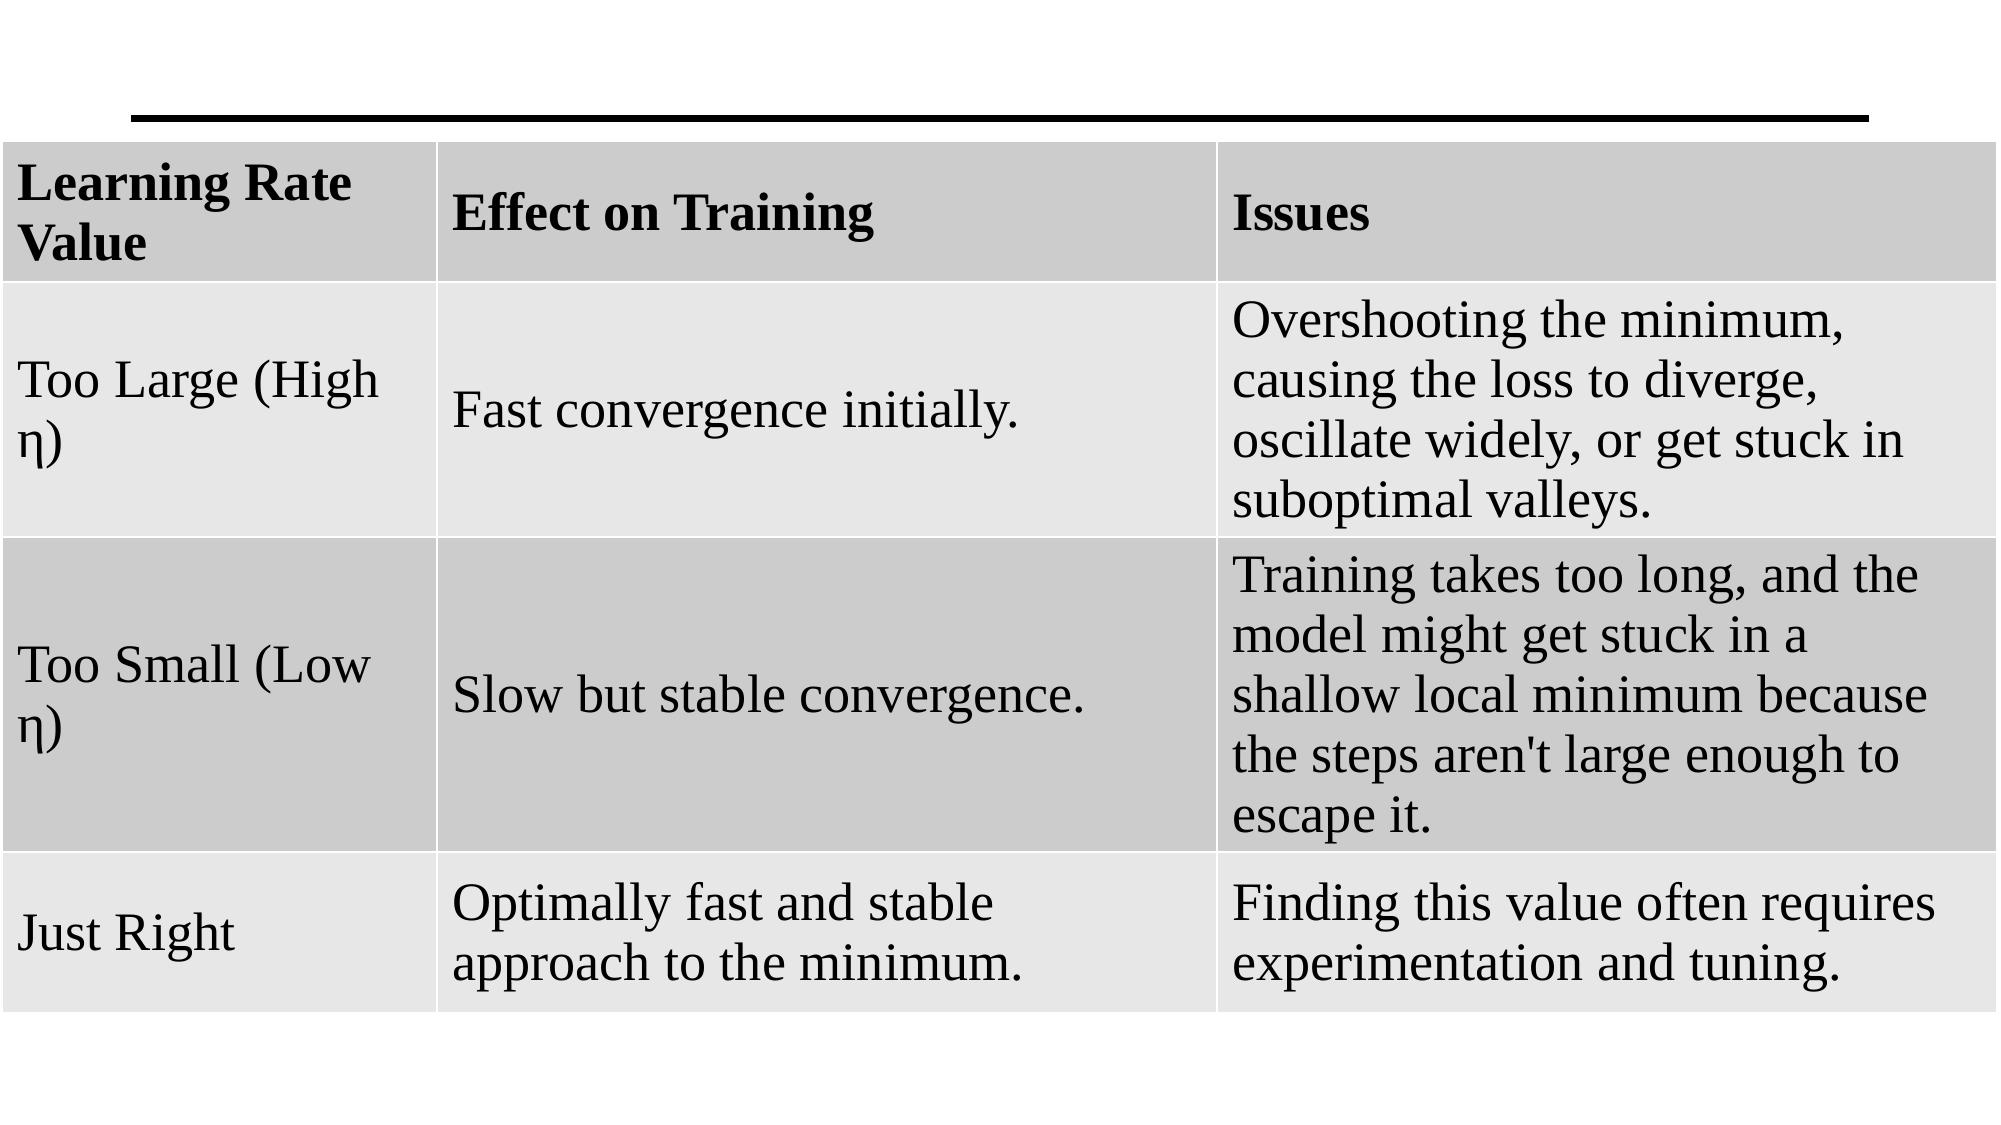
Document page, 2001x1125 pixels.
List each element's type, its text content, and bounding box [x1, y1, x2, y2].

table_cell Overshooting the minimum, causing the loss to diverge, oscillate widely, or get stuck in suboptimal valleys. [1218, 283, 1996, 536]
table_cell Finding this value often requires experimentation and tuning. [1218, 853, 1996, 1012]
table_cell Just Right [3, 853, 436, 1012]
table_cell Fast convergence initially. [438, 283, 1216, 536]
table_header Issues [1218, 142, 1996, 281]
table_header Learning Rate Value [3, 142, 436, 281]
table_cell Too Small (Low η) [3, 538, 436, 851]
table_cell Training takes too long, and the model might get stuck in a shallow local minimum because the steps aren't large enough to escape it. [1218, 538, 1996, 851]
table_cell Slow but stable convergence. [438, 538, 1216, 851]
table_cell Too Large (High η) [3, 283, 436, 536]
table_cell Optimally fast and stable approach to the minimum. [438, 853, 1216, 1012]
table_header Effect on Training [438, 142, 1216, 281]
